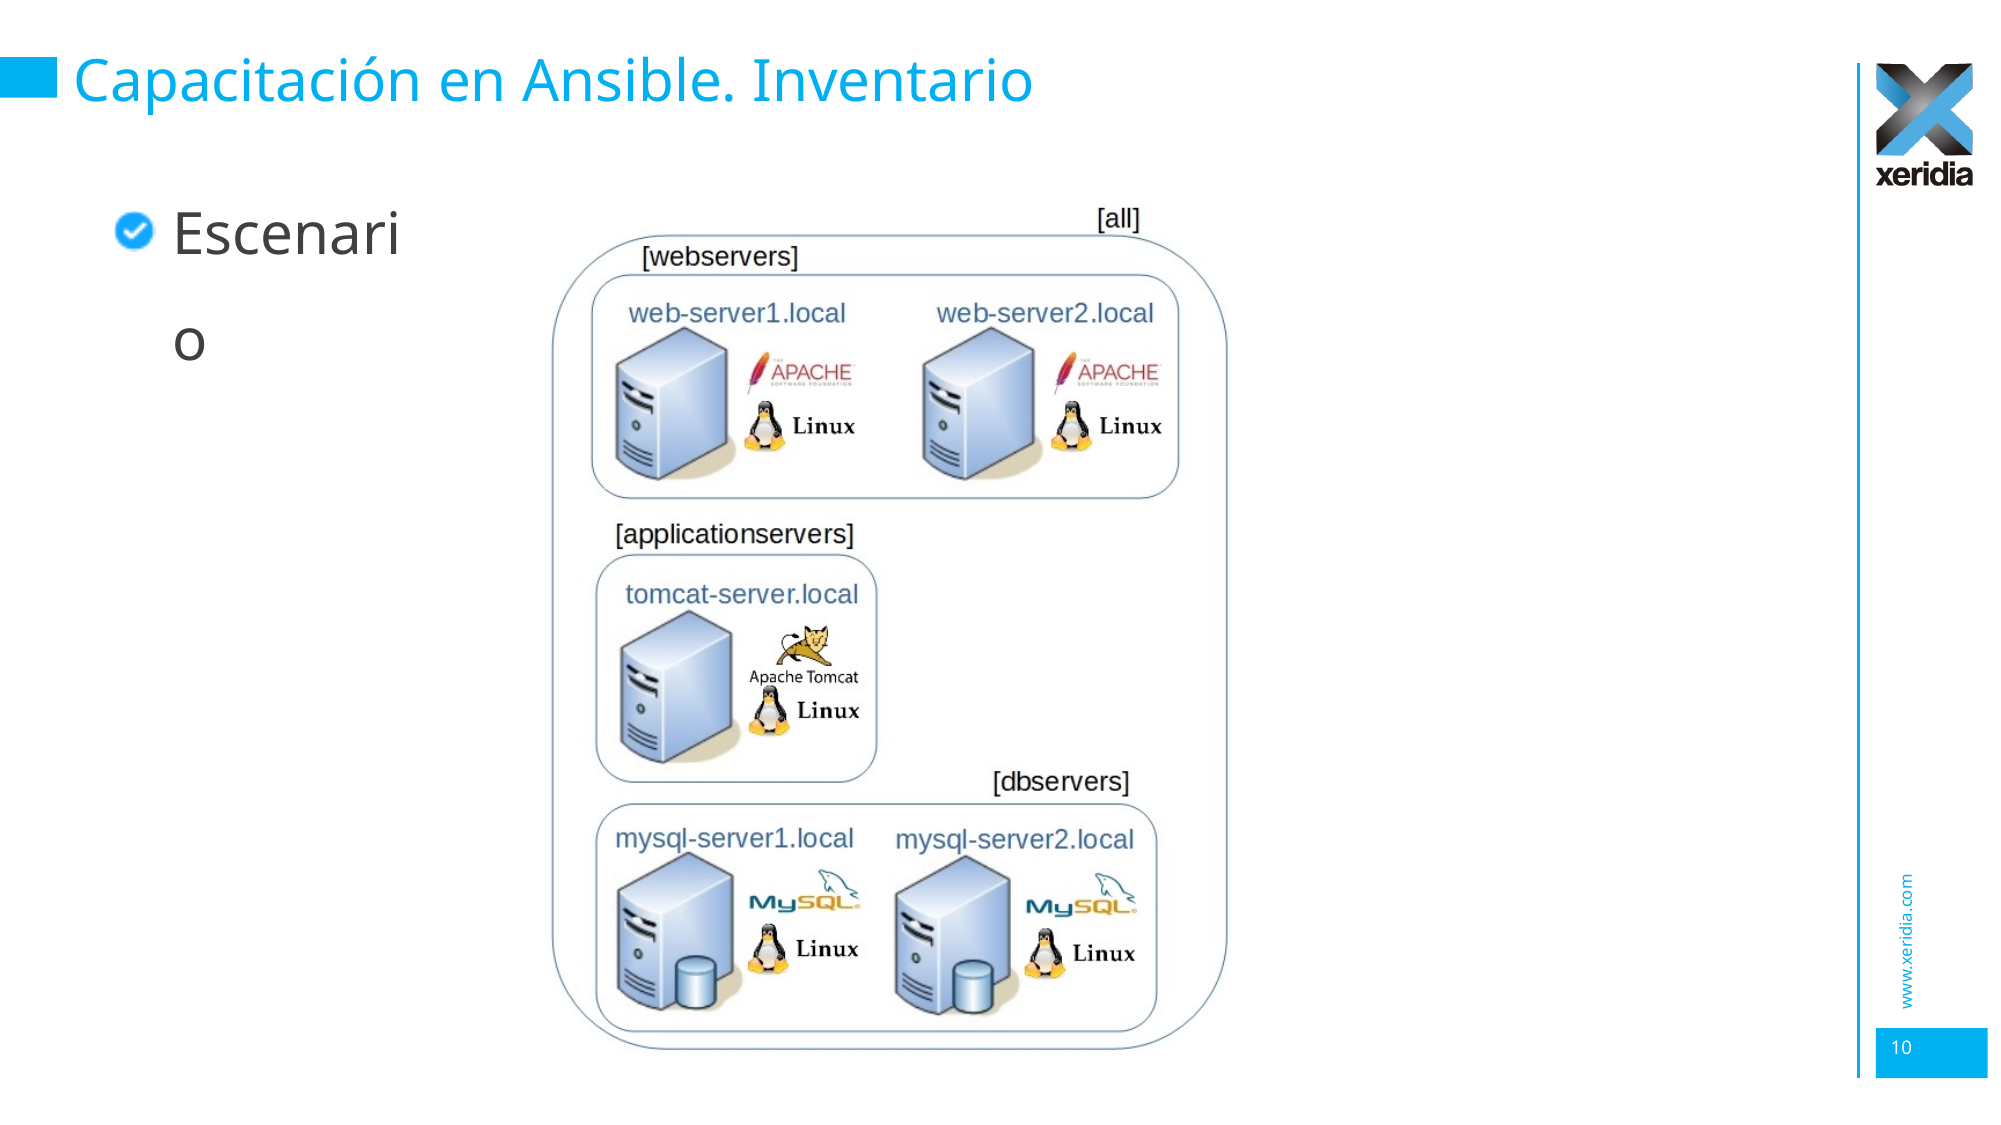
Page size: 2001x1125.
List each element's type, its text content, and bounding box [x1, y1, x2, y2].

title Capacitación en Ansible. Inventario [59, 58, 1839, 202]
picture [1875, 63, 1973, 186]
text_box Escenario [99, 154, 445, 282]
picture [114, 211, 156, 252]
picture [542, 201, 1231, 1058]
